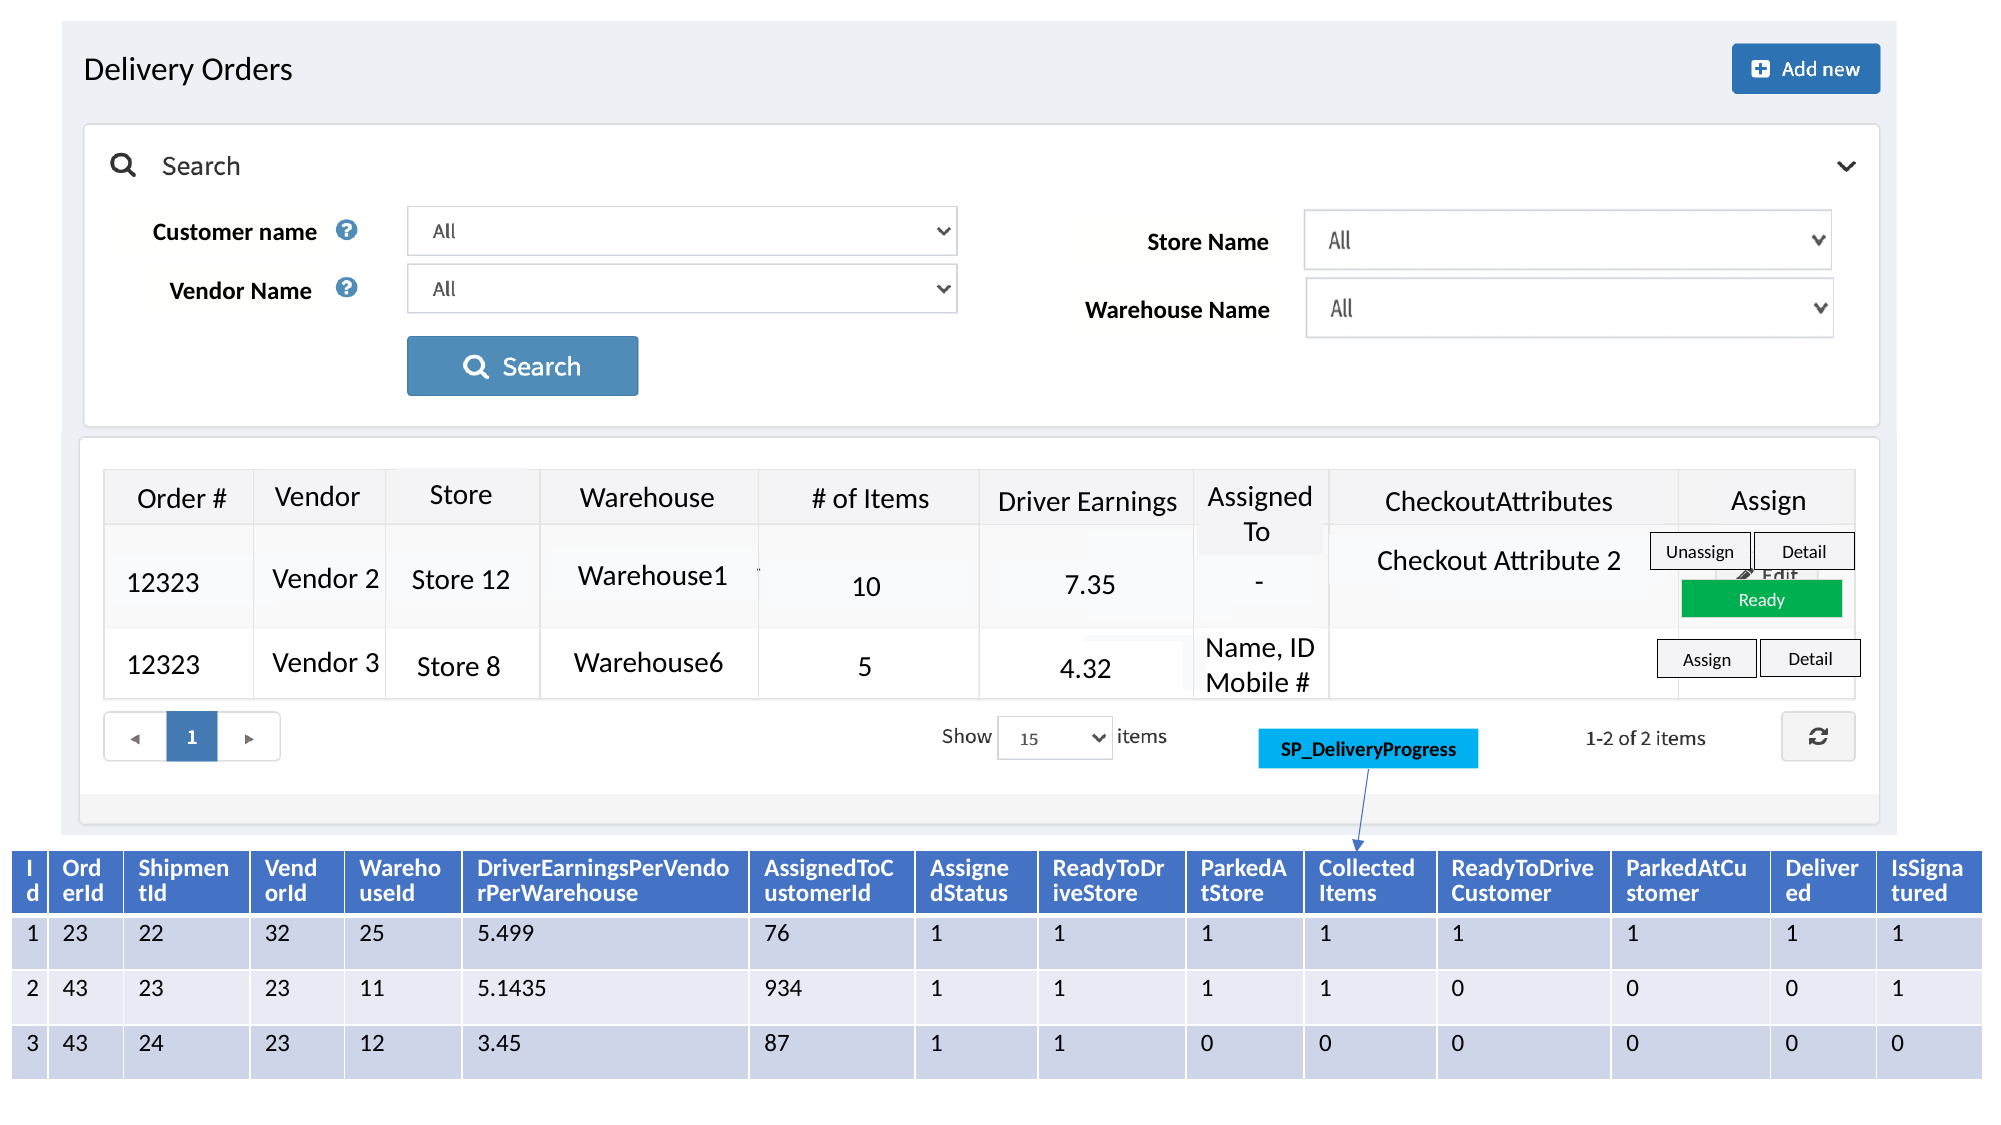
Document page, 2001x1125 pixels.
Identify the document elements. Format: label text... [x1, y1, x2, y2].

table_cell 1 [916, 971, 1037, 1024]
table_header ReadyToDriveStore [1039, 853, 1185, 913]
table_header CollectedItems [1305, 853, 1436, 913]
table_cell 5.499 [463, 918, 748, 969]
table_cell 1 [1187, 918, 1303, 969]
table_header Id [12, 851, 47, 913]
table_header ReadyToDriveCustomer [1438, 853, 1610, 913]
table_cell 0 [1305, 1026, 1436, 1079]
table_cell 1 [12, 918, 47, 969]
table_cell 43 [49, 971, 123, 1024]
table_cell 0 [1187, 1026, 1303, 1079]
table_cell 1 [916, 1026, 1037, 1079]
table_header AssignedToCustomerId [750, 853, 914, 913]
table_cell 32 [251, 918, 344, 969]
table_cell 11 [345, 971, 461, 1024]
table_cell 76 [750, 918, 914, 969]
table_header DriverEarningsPerVendorPerWarehouse [463, 853, 748, 913]
table_header ParkedAtCustomer [1612, 853, 1770, 913]
table_header WarehouseId [345, 853, 461, 913]
table_cell 87 [750, 1026, 914, 1079]
table_cell 1 [1305, 971, 1436, 1024]
table_cell 5.1435 [463, 971, 748, 1024]
table_cell 1 [916, 918, 1037, 969]
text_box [61, 21, 1897, 853]
table_header ShipmentId [124, 853, 249, 913]
table_cell 12 [345, 1026, 461, 1079]
table_cell 1 [1039, 971, 1185, 1024]
table_cell 22 [124, 918, 249, 969]
table_cell 1 [1877, 918, 1982, 969]
table_cell 3.45 [463, 1026, 748, 1079]
table_cell 3 [12, 1026, 47, 1079]
table_cell 2 [12, 971, 47, 1024]
table_header VendorId [251, 853, 344, 913]
table_header AssignedStatus [916, 853, 1037, 913]
table_cell 1 [1771, 918, 1876, 969]
table_cell 0 [1771, 1026, 1876, 1079]
table_cell 934 [750, 971, 914, 1024]
table_cell 1 [1039, 918, 1185, 969]
table_cell 0 [1771, 971, 1876, 1024]
table_cell 43 [49, 1026, 123, 1079]
table_cell 23 [49, 918, 123, 969]
table_header ParkedAtStore [1187, 853, 1303, 913]
table_header IsSignatured [1877, 851, 1982, 913]
table_cell 0 [1438, 1026, 1610, 1079]
table_cell 23 [124, 971, 249, 1024]
table_cell 0 [1612, 1026, 1770, 1079]
table_cell 0 [1438, 971, 1610, 1024]
table_header OrderId [49, 851, 123, 913]
table_cell 23 [251, 1026, 344, 1079]
table_cell 23 [251, 971, 344, 1024]
table_cell 1 [1438, 918, 1610, 969]
table_header Delivered [1771, 853, 1876, 913]
table_cell 25 [345, 918, 461, 969]
table_cell 0 [1612, 971, 1770, 1024]
table_cell 1 [1612, 918, 1770, 969]
table_cell 1 [1305, 918, 1436, 969]
table_cell 1 [1877, 971, 1982, 1024]
table_cell 1 [1187, 971, 1303, 1024]
table_cell 24 [124, 1026, 249, 1079]
table_cell 1 [1039, 1026, 1185, 1079]
table_cell 0 [1877, 1026, 1982, 1079]
